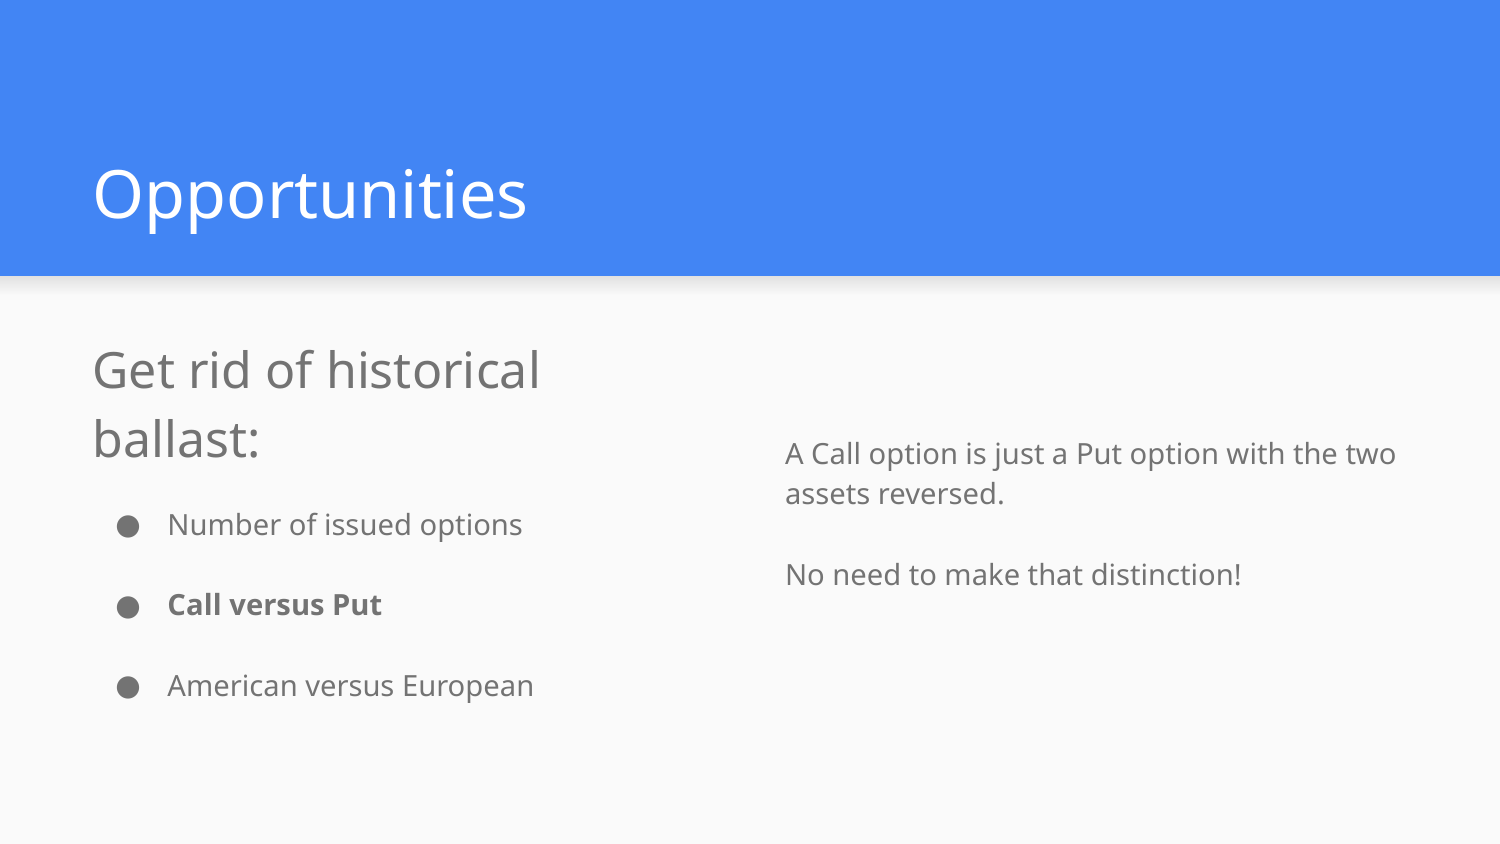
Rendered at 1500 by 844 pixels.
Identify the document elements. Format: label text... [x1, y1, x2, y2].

title Opportunities [77, 121, 1427, 248]
list A Call option is just a Put option with the two assets reversed. No need to make that distinction! [770, 415, 1427, 760]
list Get rid of historical ballast: Number of issued options Call versus Put American versus European [77, 314, 734, 760]
